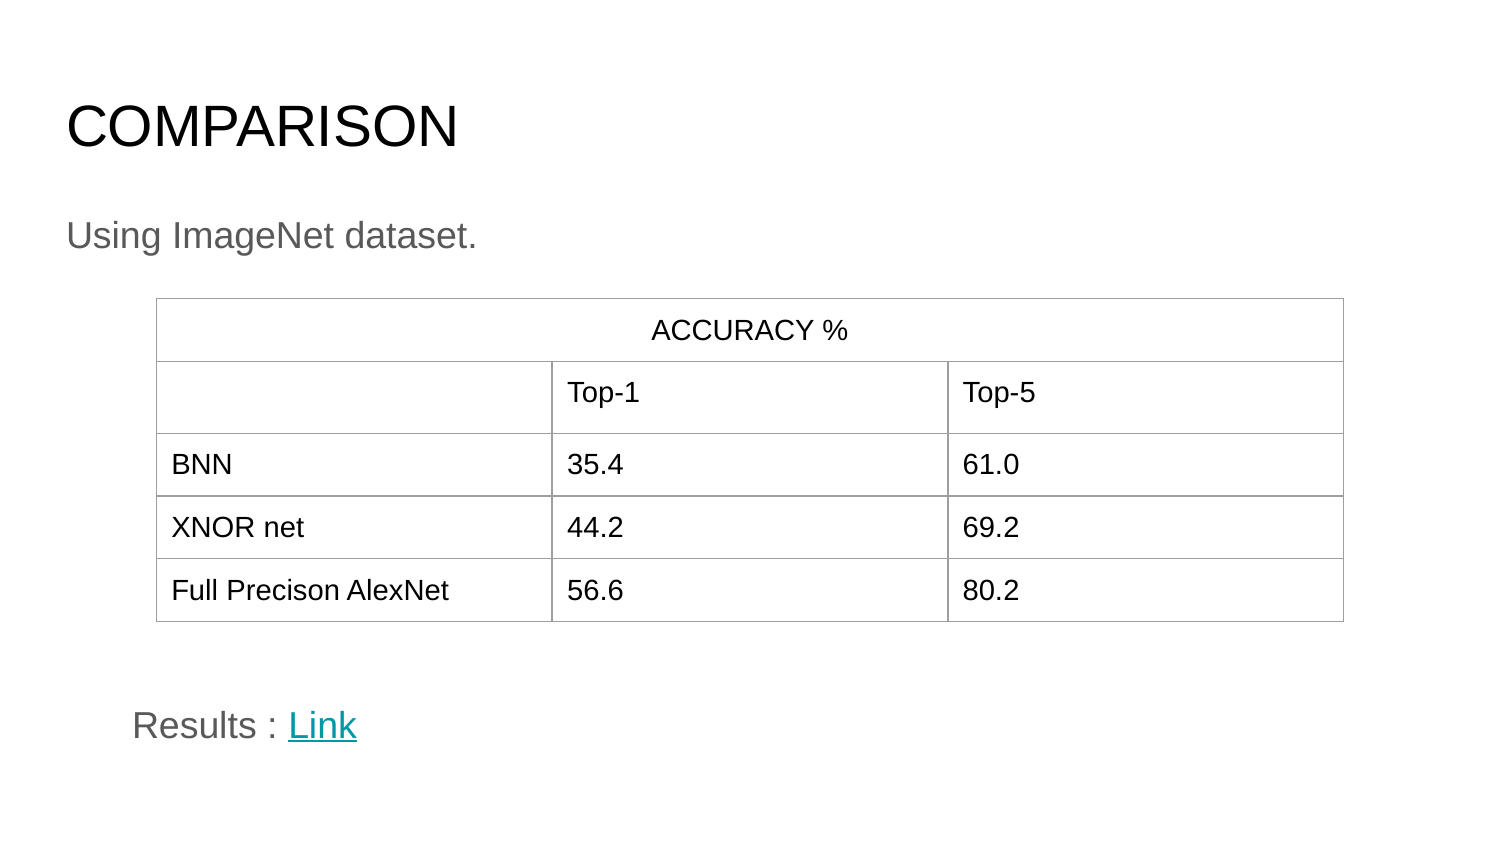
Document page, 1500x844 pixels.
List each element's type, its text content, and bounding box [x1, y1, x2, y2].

table_cell 69.2 [949, 497, 1343, 558]
table_cell Top-5 [949, 362, 1343, 433]
table_cell 61.0 [949, 434, 1343, 495]
table_cell Top-1 [553, 362, 947, 433]
list Using ImageNet dataset. [51, 189, 1449, 750]
table_cell 80.2 [949, 559, 1343, 621]
title COMPARISON [51, 72, 1449, 167]
table_header ACCURACY % [157, 299, 1343, 361]
table_cell Full Precison AlexNet [157, 559, 551, 621]
text_box Results : Link [116, 678, 525, 773]
table_cell BNN [157, 434, 551, 495]
table_cell 44.2 [553, 497, 947, 558]
table_cell 56.6 [553, 559, 947, 621]
table_cell 35.4 [553, 434, 947, 495]
table_cell [157, 362, 551, 433]
table_cell XNOR net [157, 497, 551, 558]
